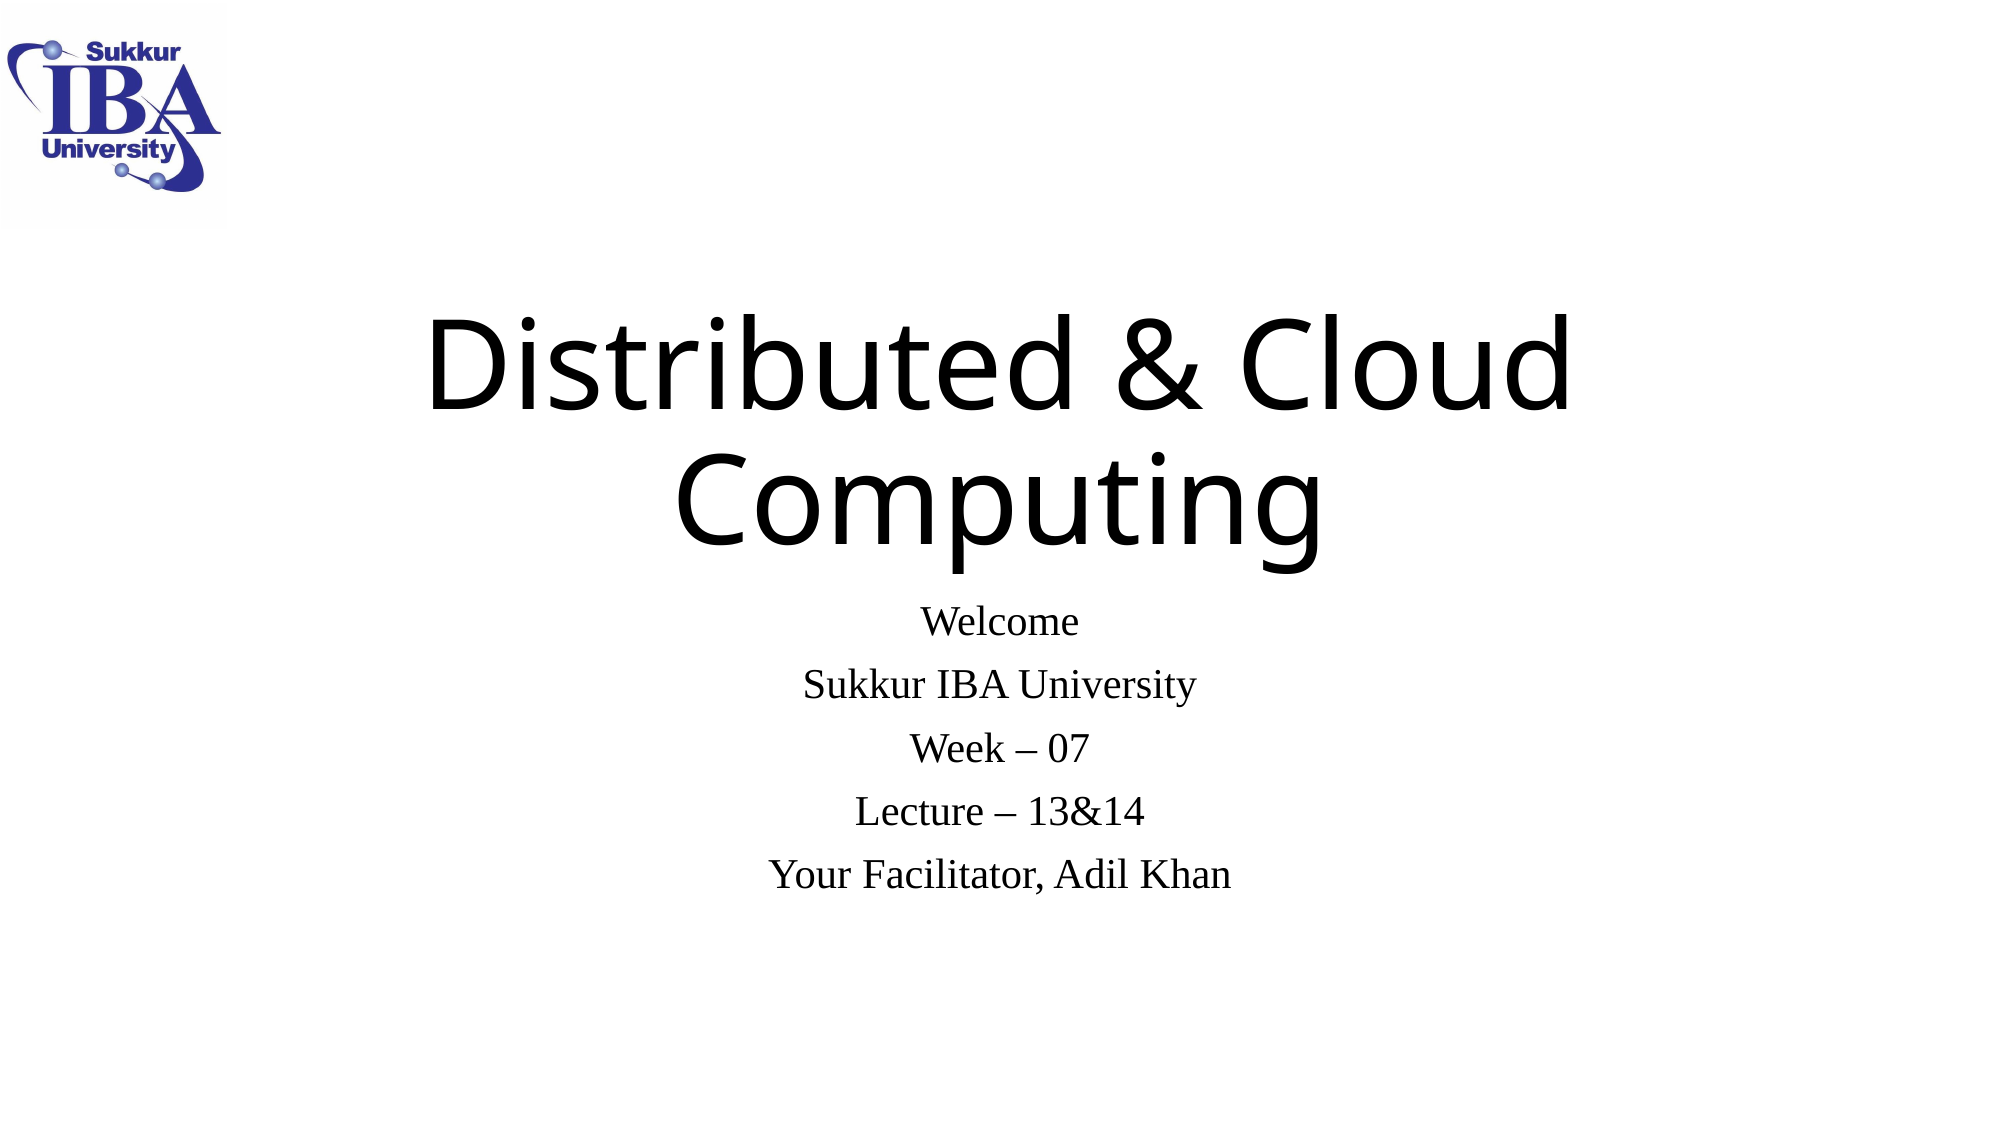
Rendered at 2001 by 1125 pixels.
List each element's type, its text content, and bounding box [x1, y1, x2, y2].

subtitle Welcome Sukkur IBA University Week – 07 Lecture – 13&14 Your Facilitator, Adil Khan [249, 590, 1750, 907]
title Distributed & Cloud Computing [249, 187, 1750, 579]
picture [1, 3, 227, 229]
